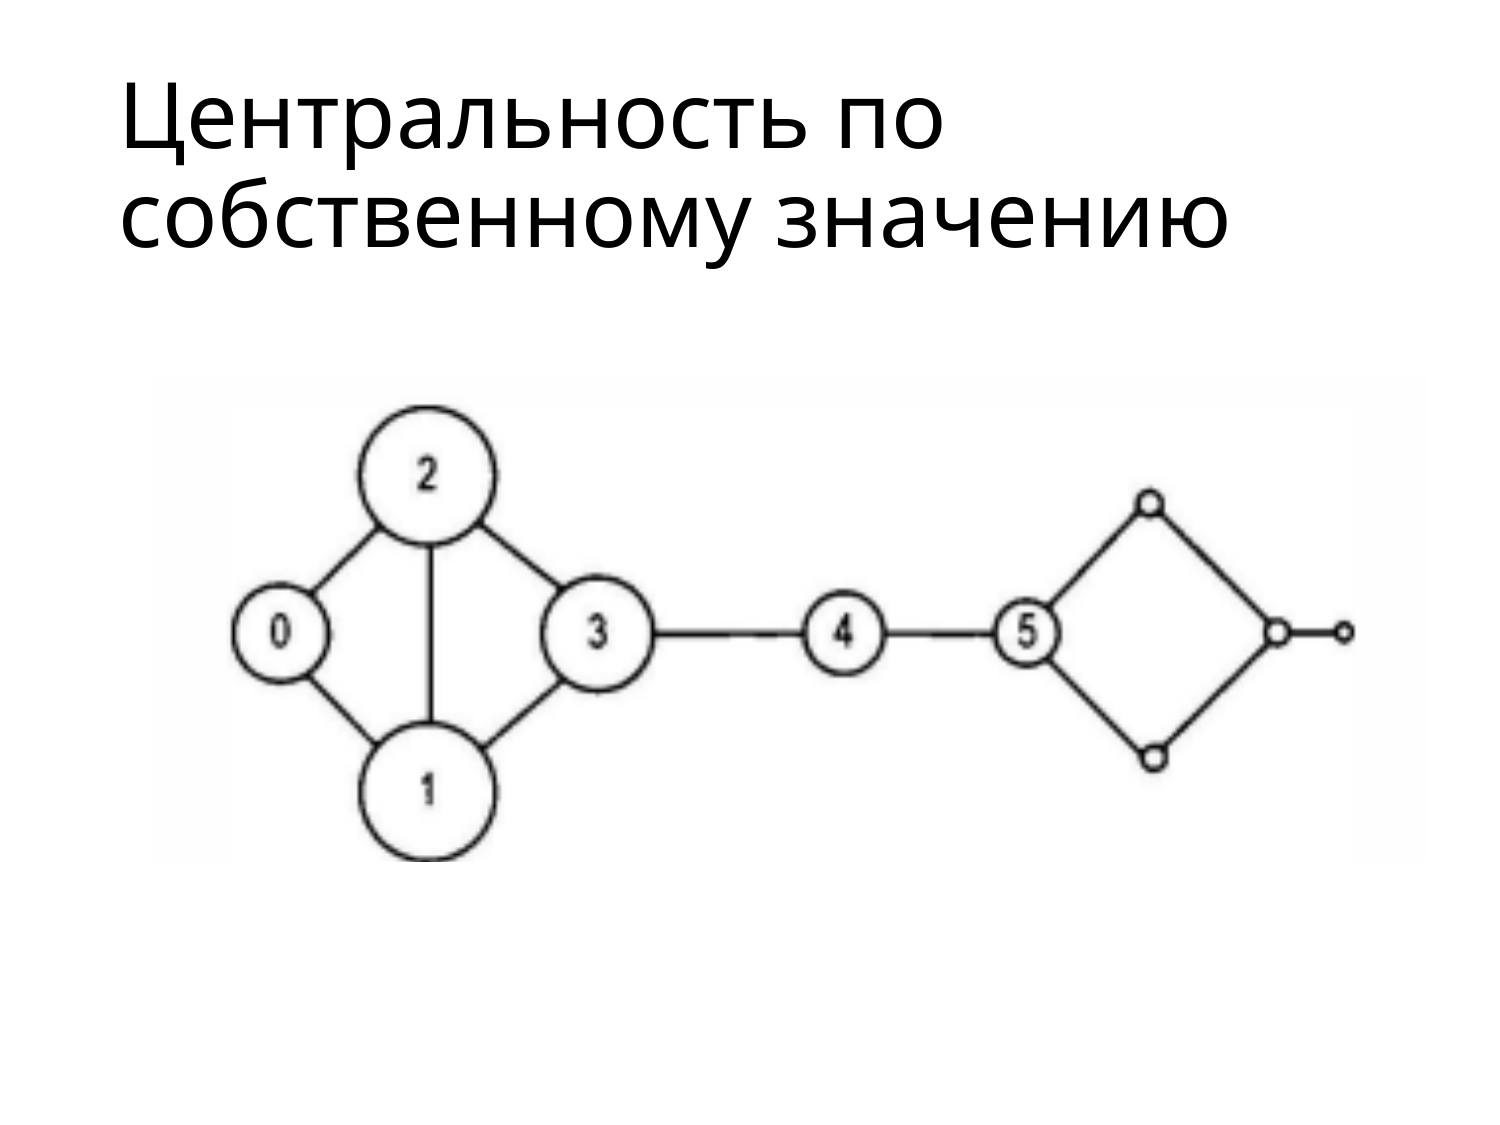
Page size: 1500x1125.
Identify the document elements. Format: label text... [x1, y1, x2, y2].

picture [150, 375, 1427, 862]
title Центральность по собственному значению [103, 59, 1397, 278]
